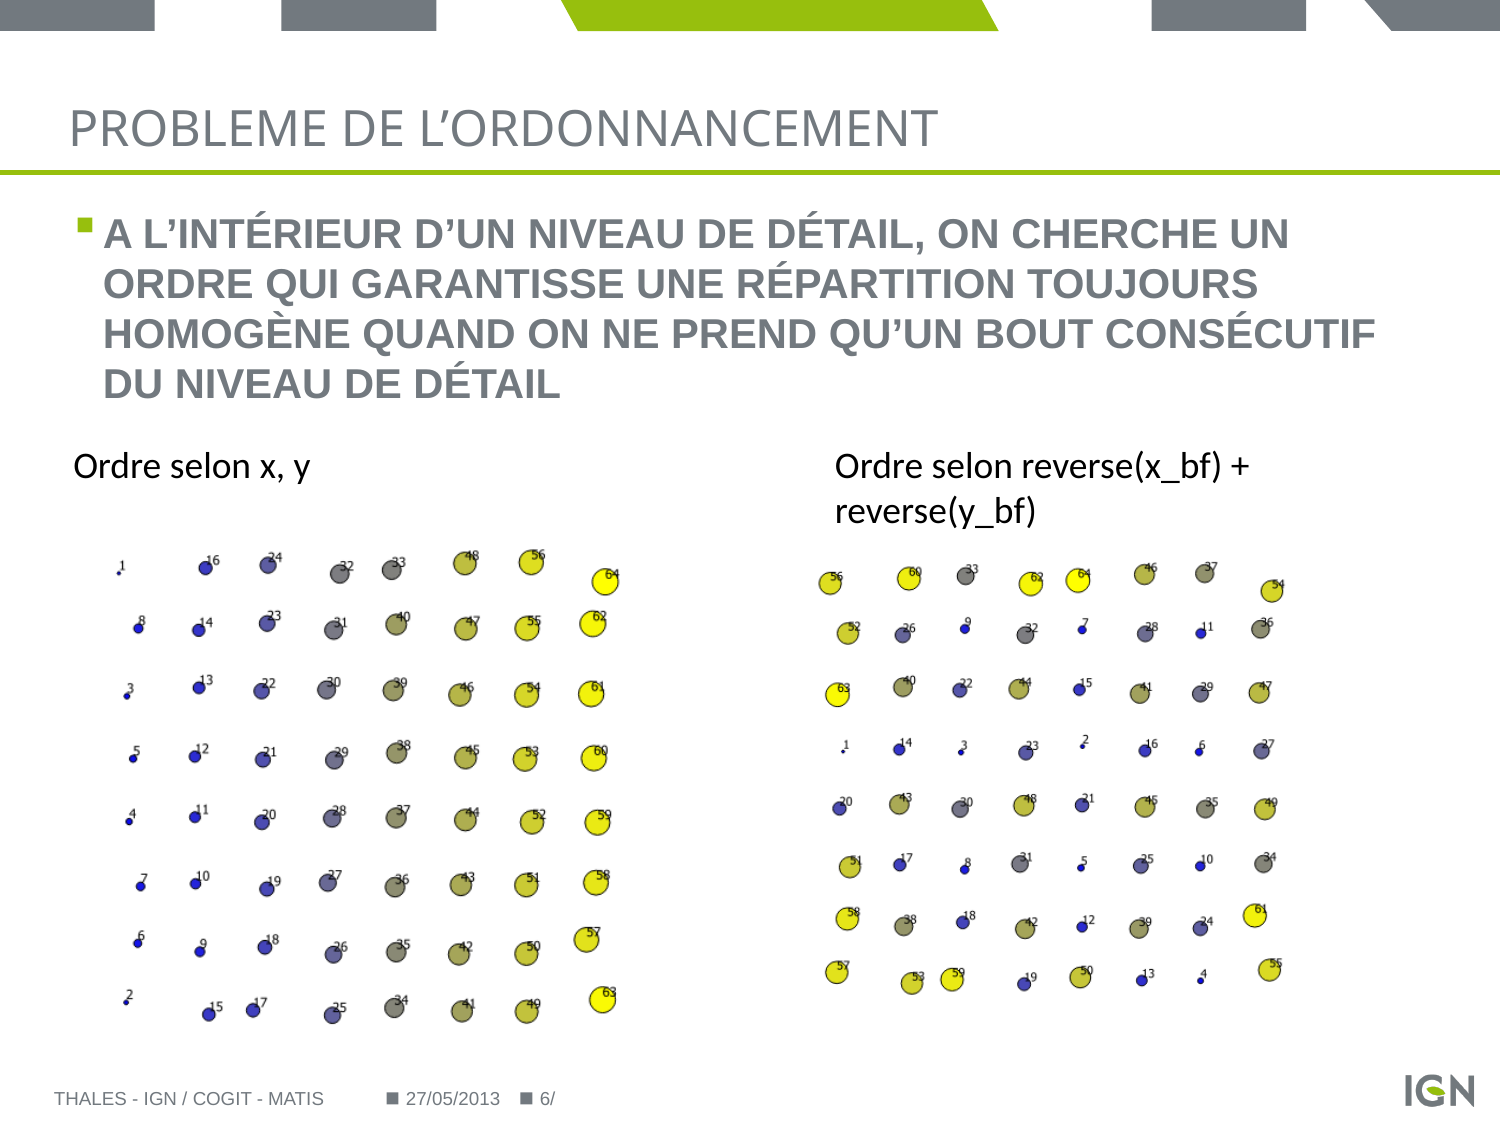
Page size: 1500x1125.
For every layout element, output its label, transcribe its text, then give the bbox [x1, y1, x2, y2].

text_box Ordre selon reverse(x_bf) + reverse(y_bf) [820, 433, 1348, 513]
footer Thales - IGN / COGIT - MATIS [39, 1067, 387, 1125]
text_box Ordre selon x, y [58, 433, 586, 494]
picture [738, 515, 1353, 1029]
picture [1404, 1074, 1475, 1109]
slide_number 6/ [524, 1067, 875, 1125]
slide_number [390, 1083, 524, 1125]
list A l’intérieur d’un niveau de détail, on cherche un ordre qui garantisse une répartition toujours homogène quand on ne prend qu’un bout consécutif du niveau de détail [58, 199, 1442, 516]
picture [70, 515, 669, 1075]
title Probleme de l’ordonnancement [53, 80, 1425, 173]
